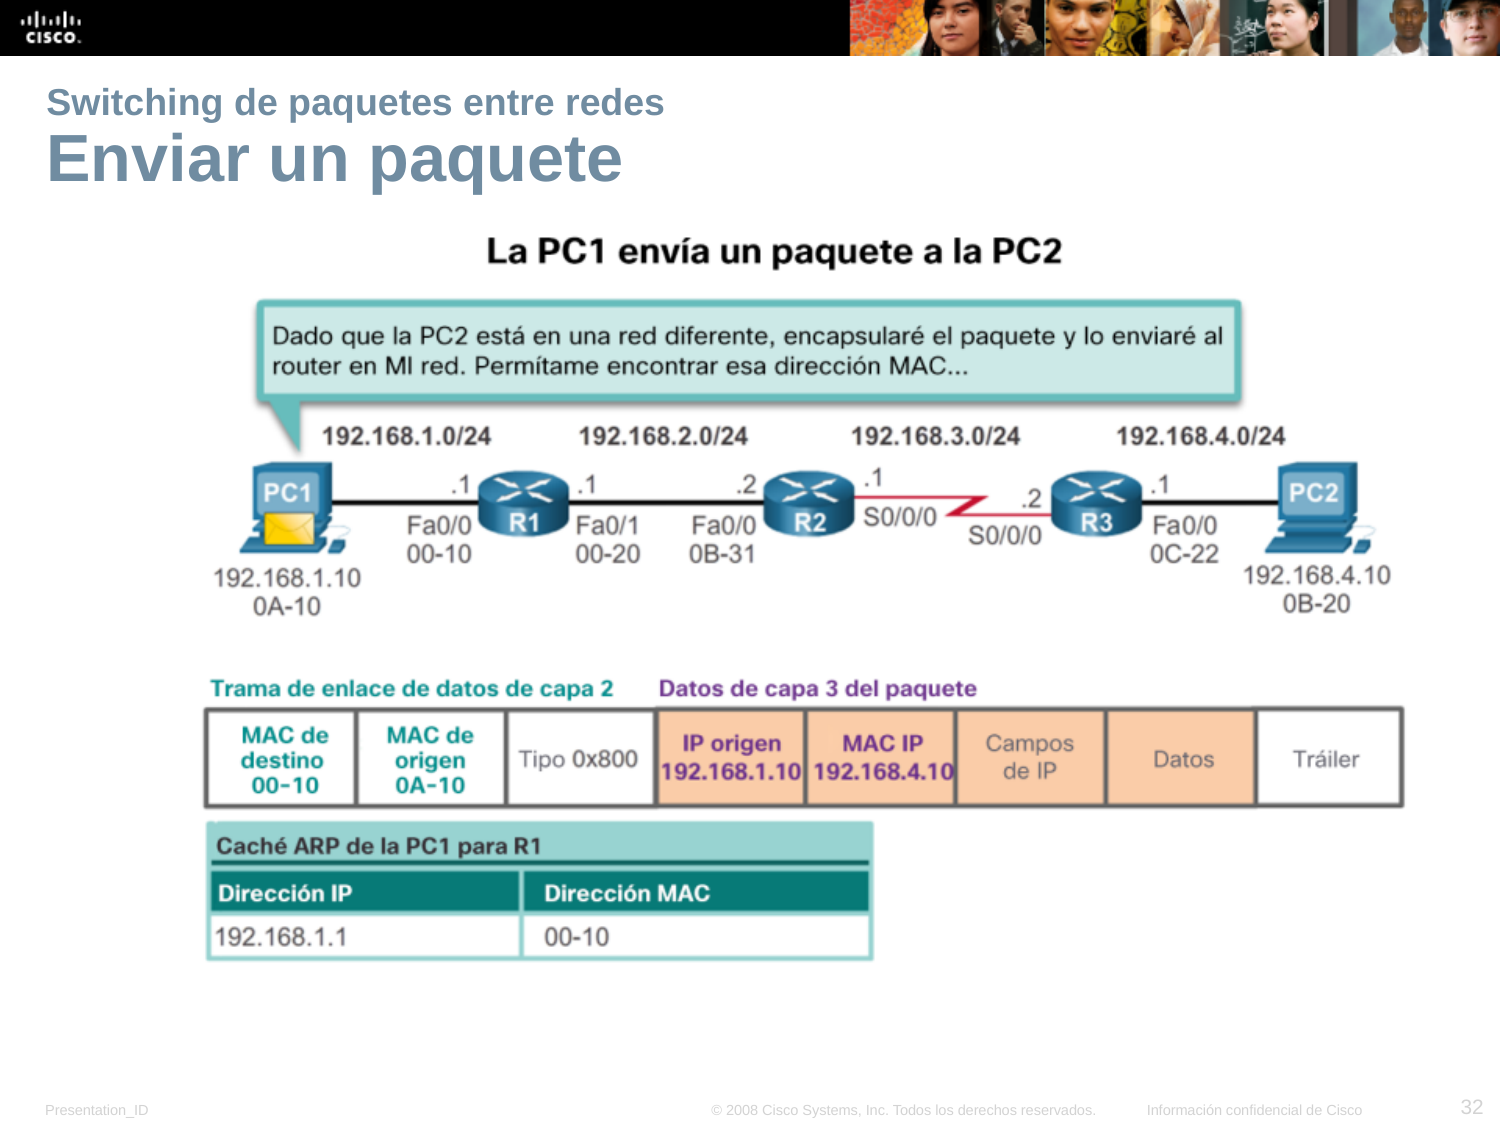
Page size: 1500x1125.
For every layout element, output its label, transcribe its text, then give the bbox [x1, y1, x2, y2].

picture [0, 0, 1500, 56]
title Switching de paquetes entre redes Enviar un paquete [33, 64, 1473, 203]
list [93, 230, 1458, 1044]
